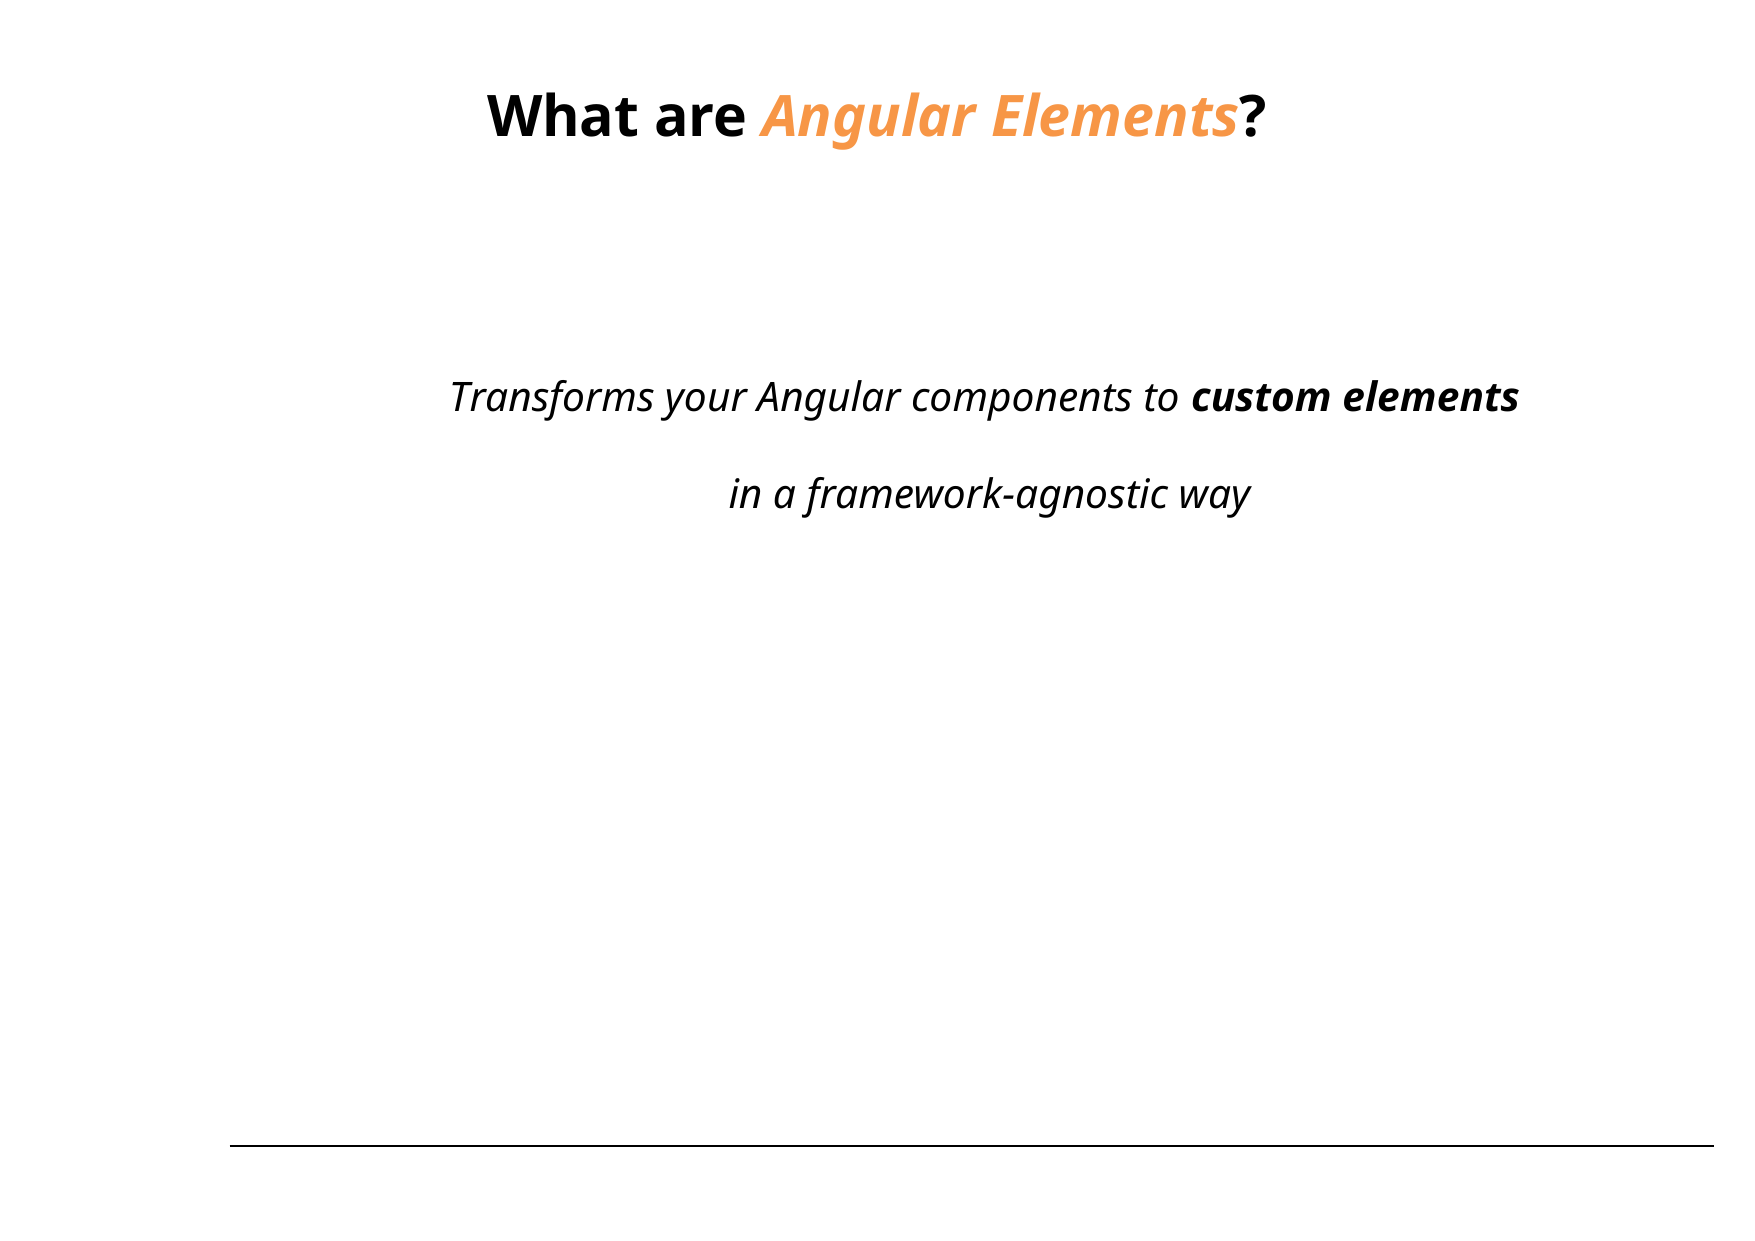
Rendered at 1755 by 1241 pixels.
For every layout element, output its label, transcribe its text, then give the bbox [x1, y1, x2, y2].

title What are Angular Elements? [75, 79, 1679, 149]
list Transforms your Angular components to custom elements in a framework-agnostic way [260, 370, 1720, 568]
